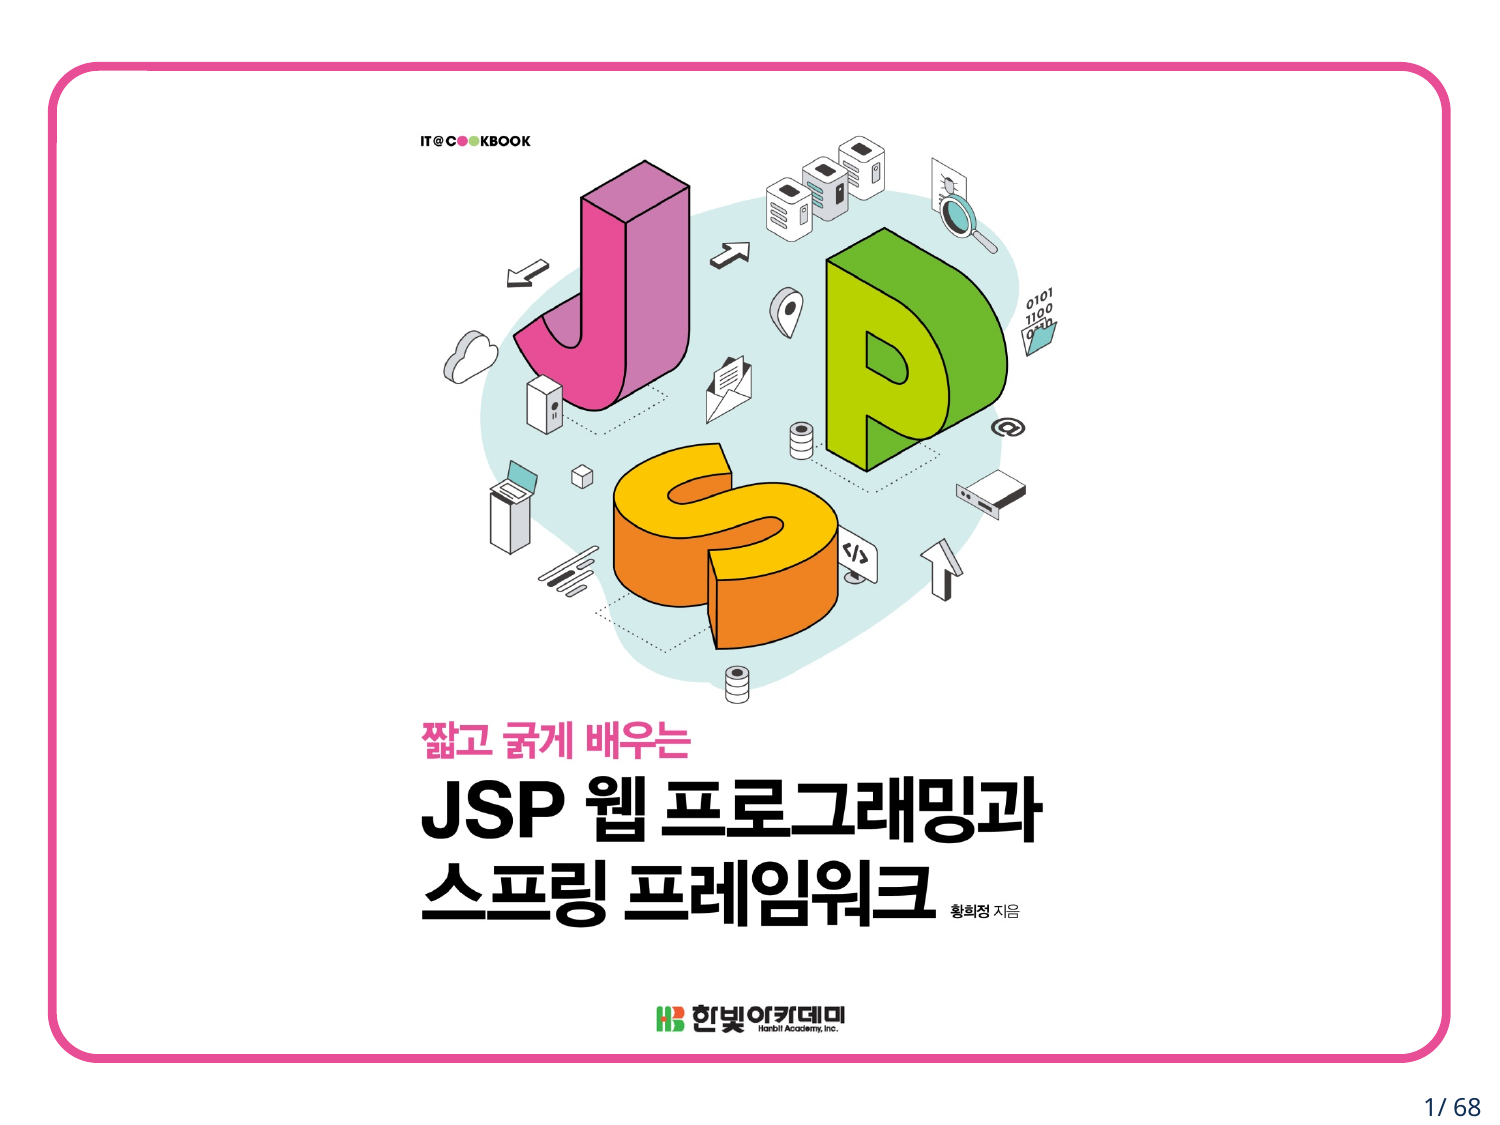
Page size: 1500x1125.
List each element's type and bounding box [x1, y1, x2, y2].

picture [652, 1002, 847, 1035]
picture [372, 87, 1128, 945]
